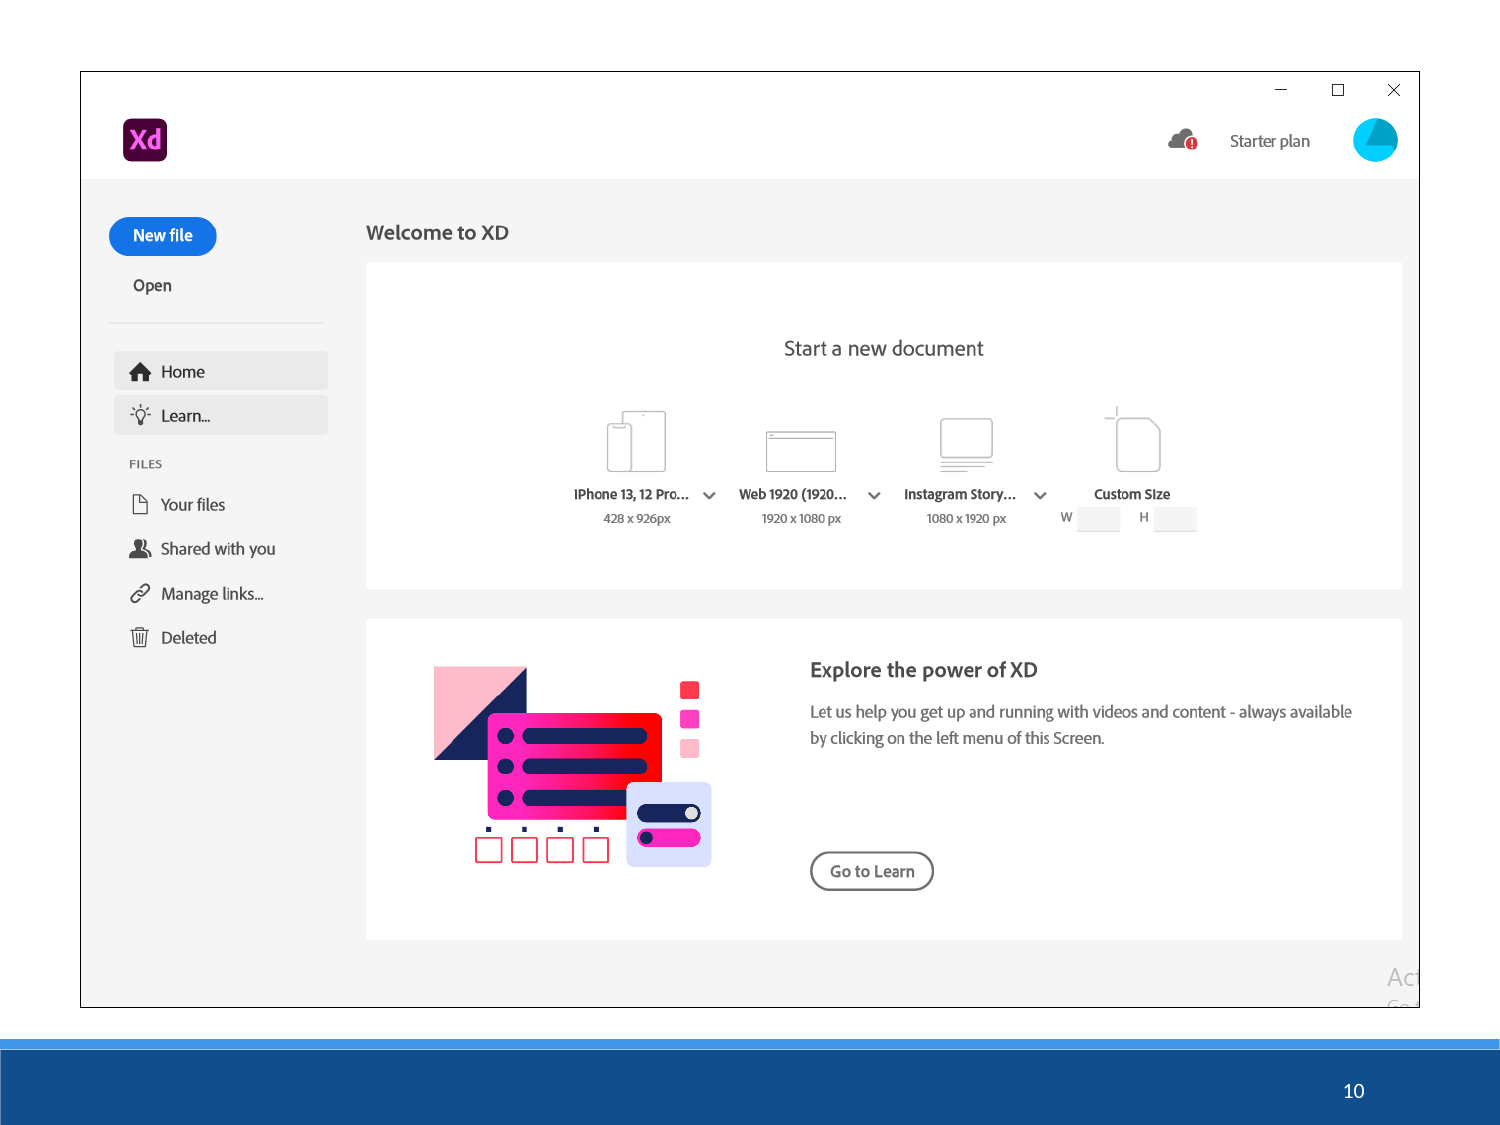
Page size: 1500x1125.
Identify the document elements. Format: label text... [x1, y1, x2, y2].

picture [79, 71, 1420, 1008]
slide_number 10 [1218, 1059, 1380, 1120]
